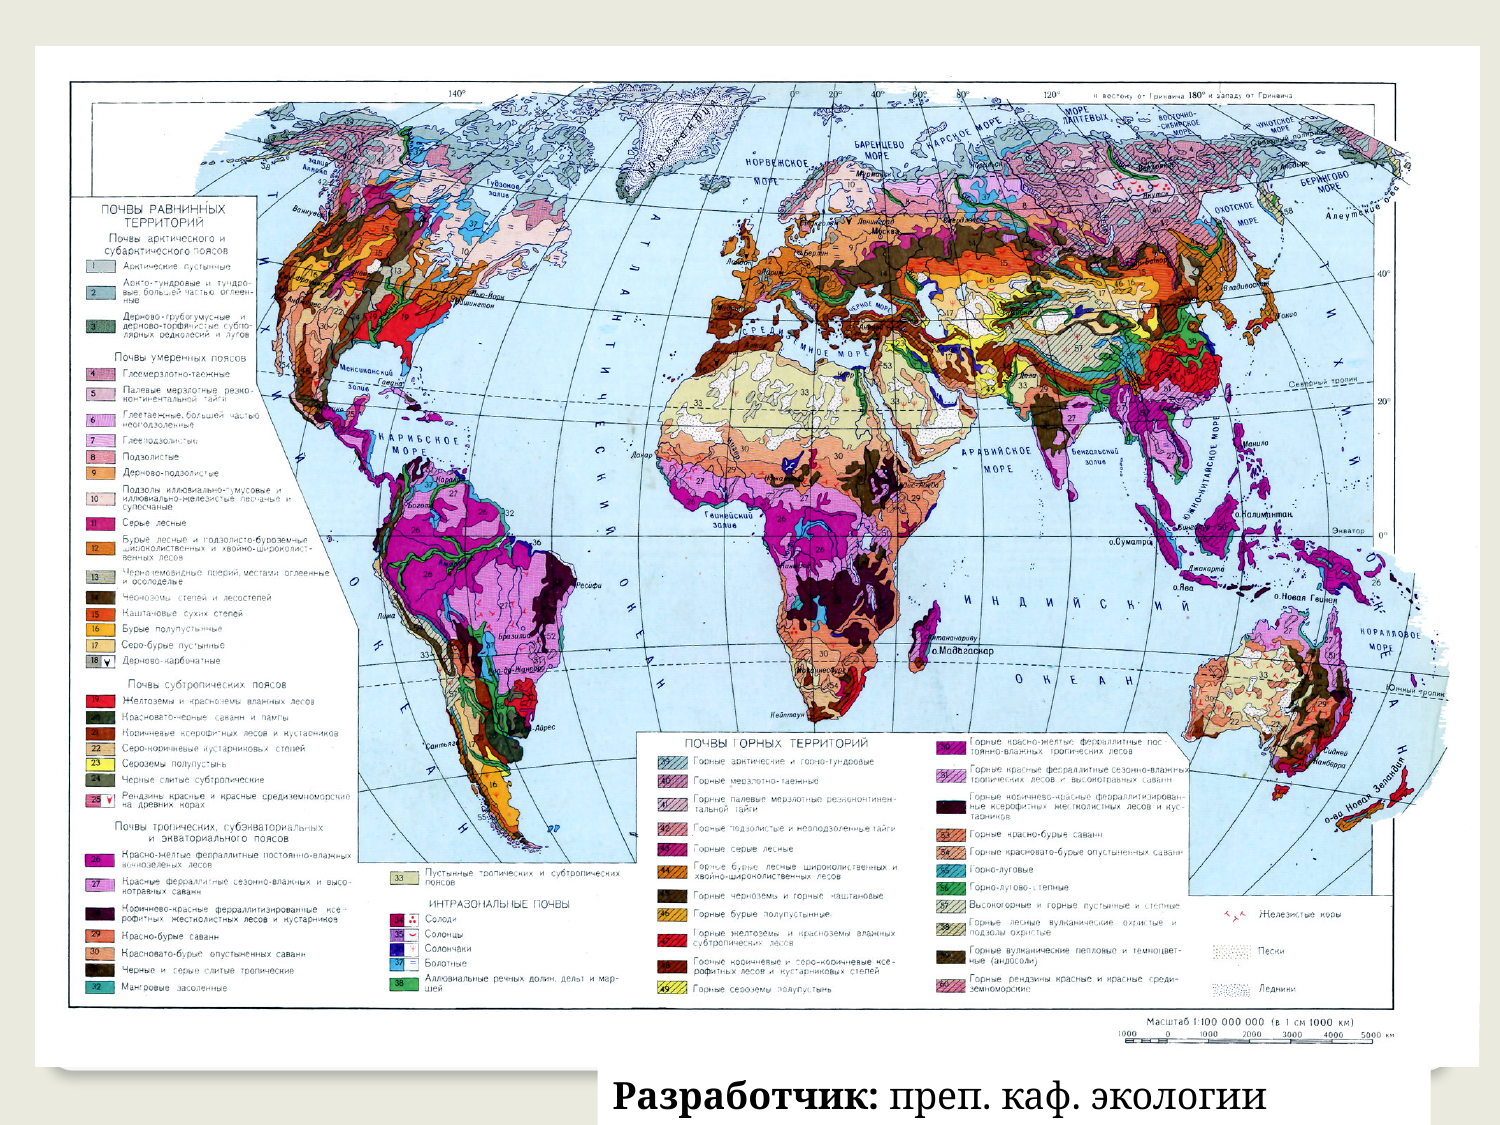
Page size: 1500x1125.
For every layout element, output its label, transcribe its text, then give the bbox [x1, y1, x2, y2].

text_box Разработчик: преп. каф. экологии Кирвель П.И. [597, 1081, 1431, 1125]
picture [34, 46, 1480, 1067]
